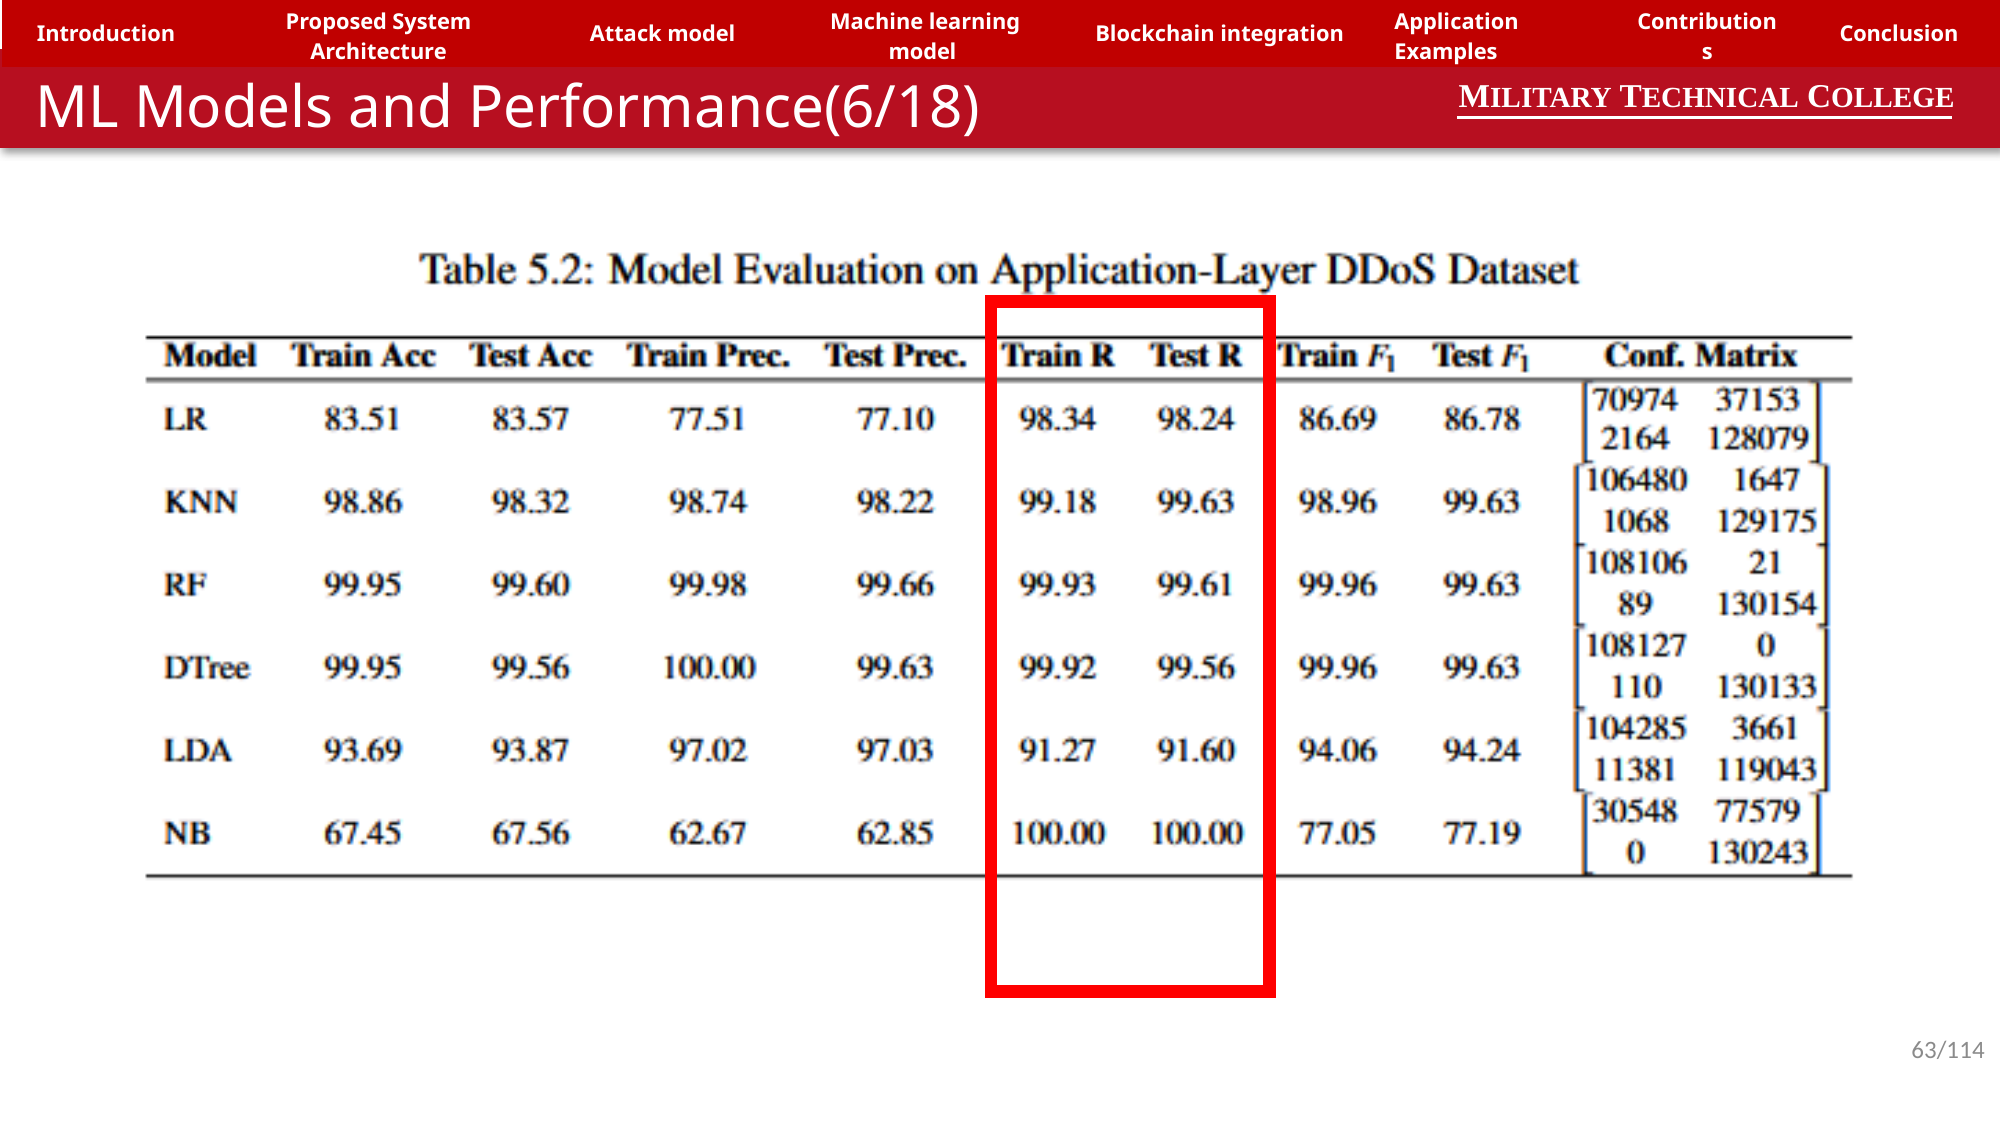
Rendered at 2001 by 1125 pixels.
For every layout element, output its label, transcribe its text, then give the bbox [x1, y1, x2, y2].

table_header Blockchain integration [1066, 0, 1379, 49]
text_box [0, 49, 2000, 148]
table_header Conclusion [1797, 0, 2000, 49]
table_header Machine learning model [785, 0, 1066, 49]
picture [111, 221, 1889, 912]
text_box [990, 912, 1271, 992]
table_header Proposed System Architecture [211, 0, 546, 49]
table_header Contributions [1618, 0, 1797, 49]
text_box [1443, 66, 2000, 123]
table_header Attack model [546, 0, 785, 49]
table_header Introduction [2, 0, 211, 49]
table_header Application Examples [1379, 0, 1618, 49]
